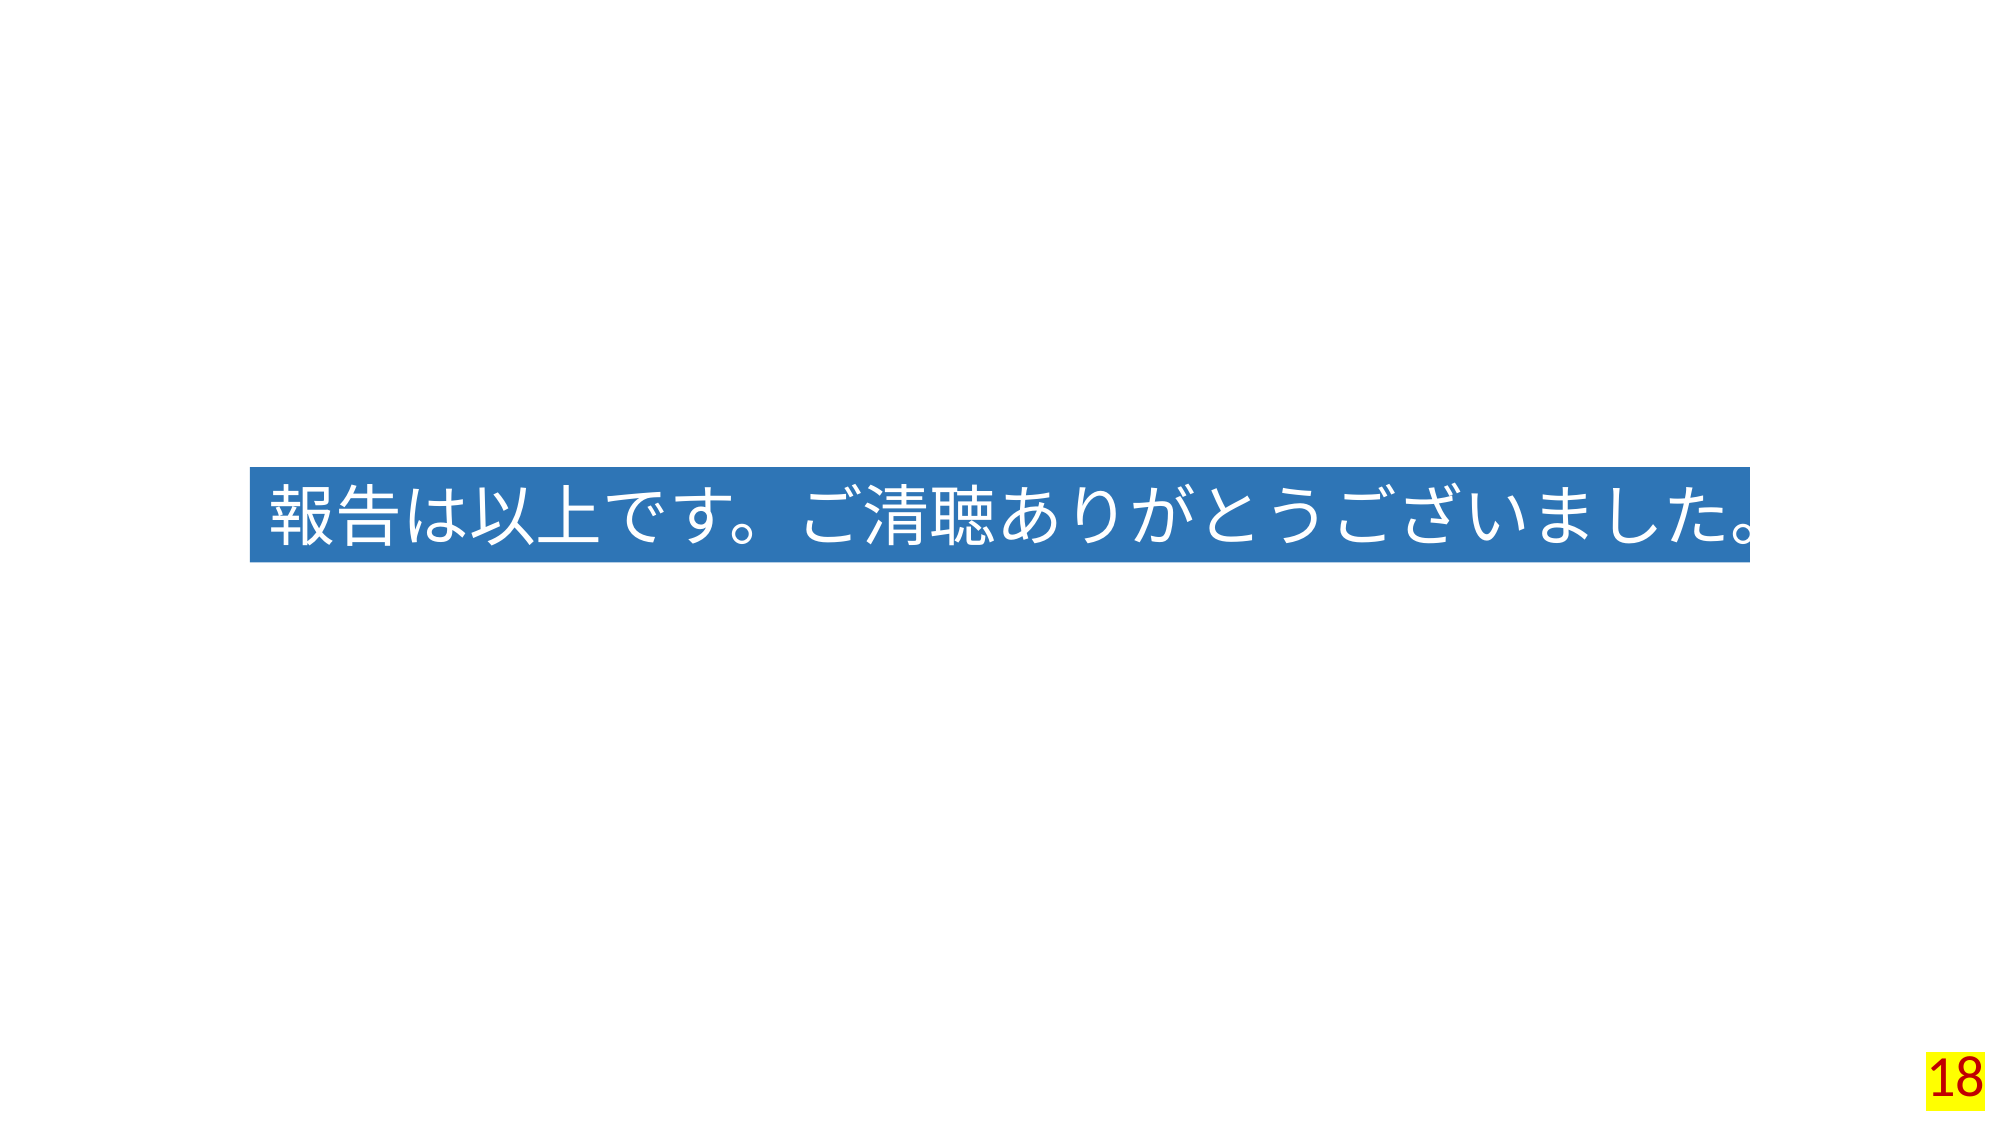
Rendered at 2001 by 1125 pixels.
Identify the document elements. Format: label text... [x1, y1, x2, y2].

title 報告は以上です。ご清聴ありがとうございました。 [249, 467, 1750, 563]
slide_number 18 [1550, 1042, 2000, 1103]
